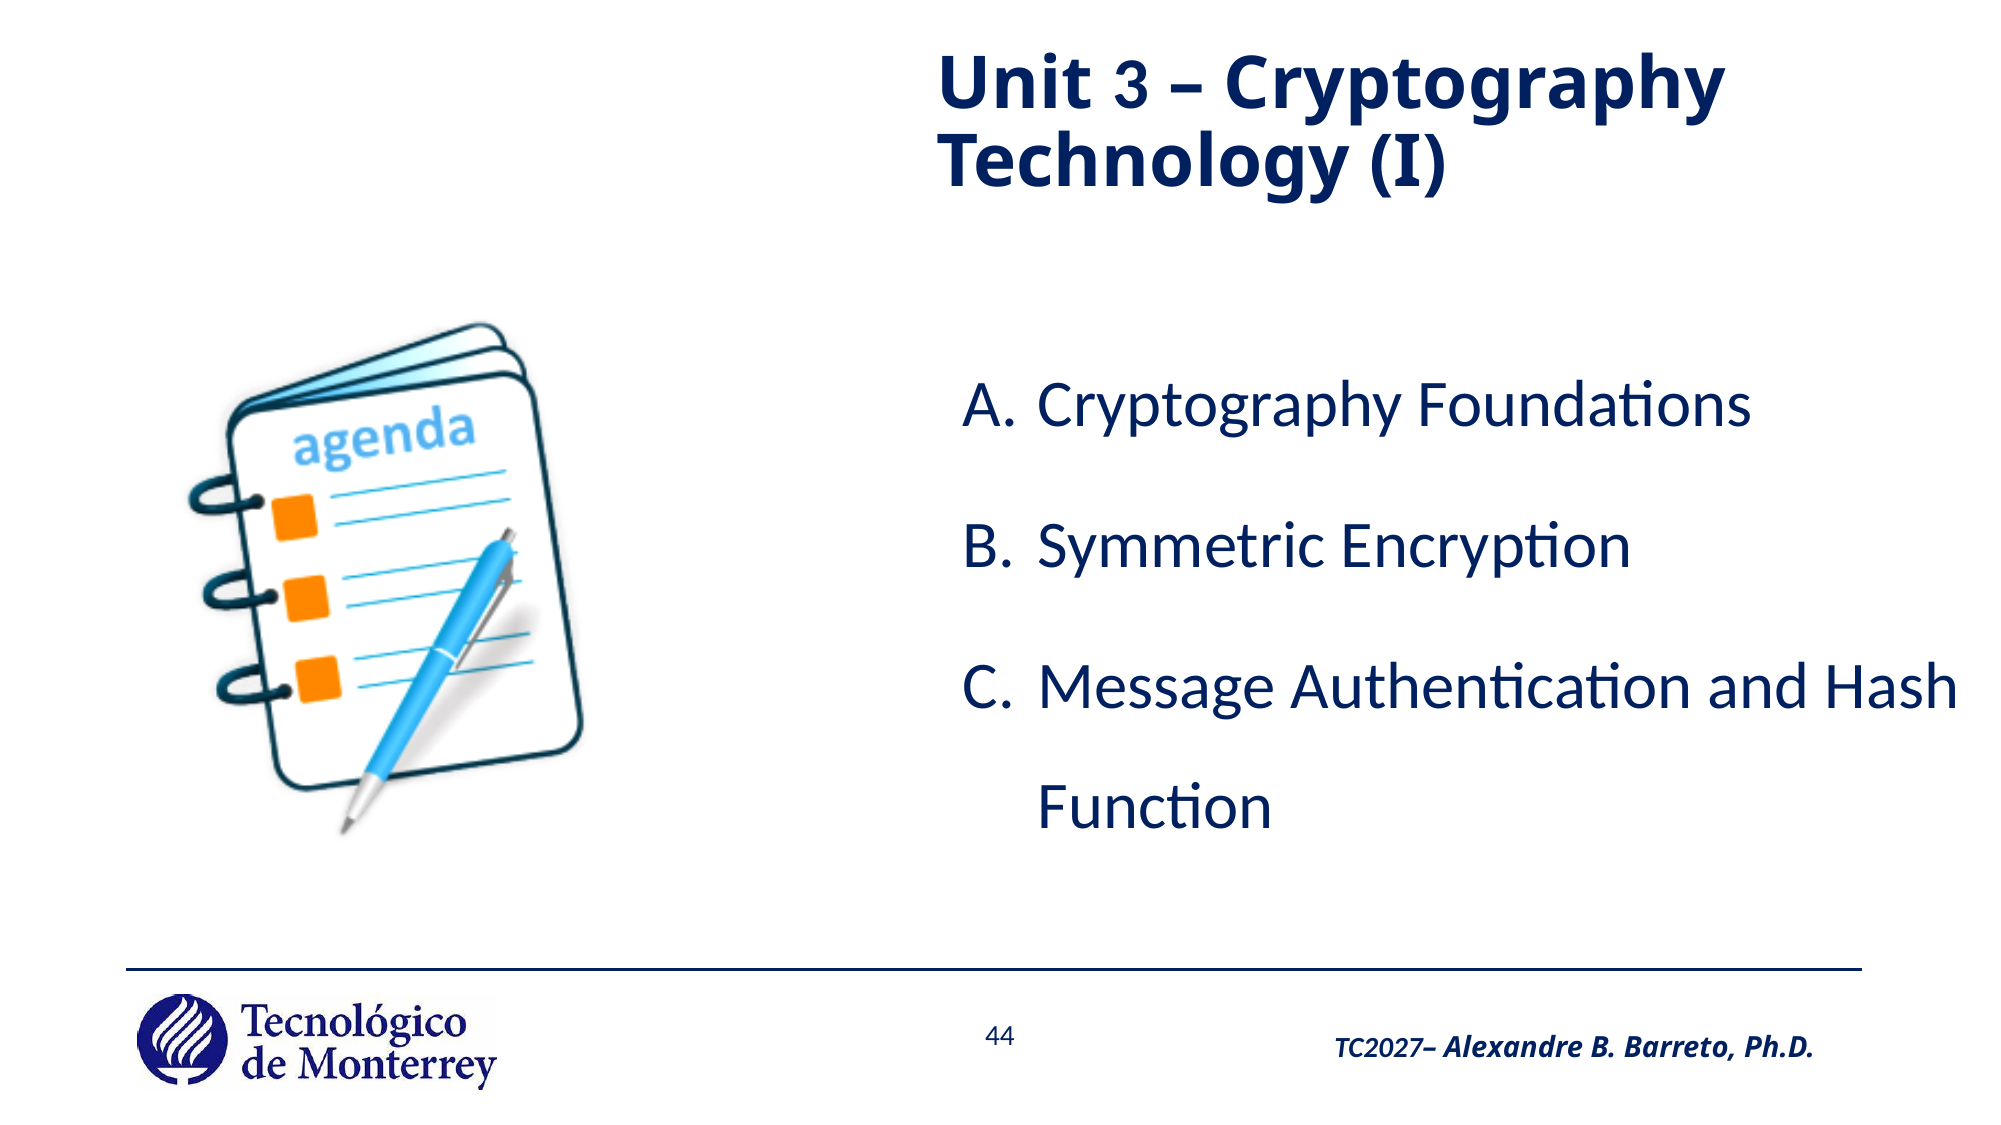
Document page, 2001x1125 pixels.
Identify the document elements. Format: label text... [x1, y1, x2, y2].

list Cryptography Foundations Symmetric Encryption Message Authentication and Hash Function [947, 280, 2000, 881]
title Unit 3 – Cryptography Technology (I) [921, 36, 1956, 212]
picture [70, 280, 672, 848]
picture [137, 994, 497, 1090]
